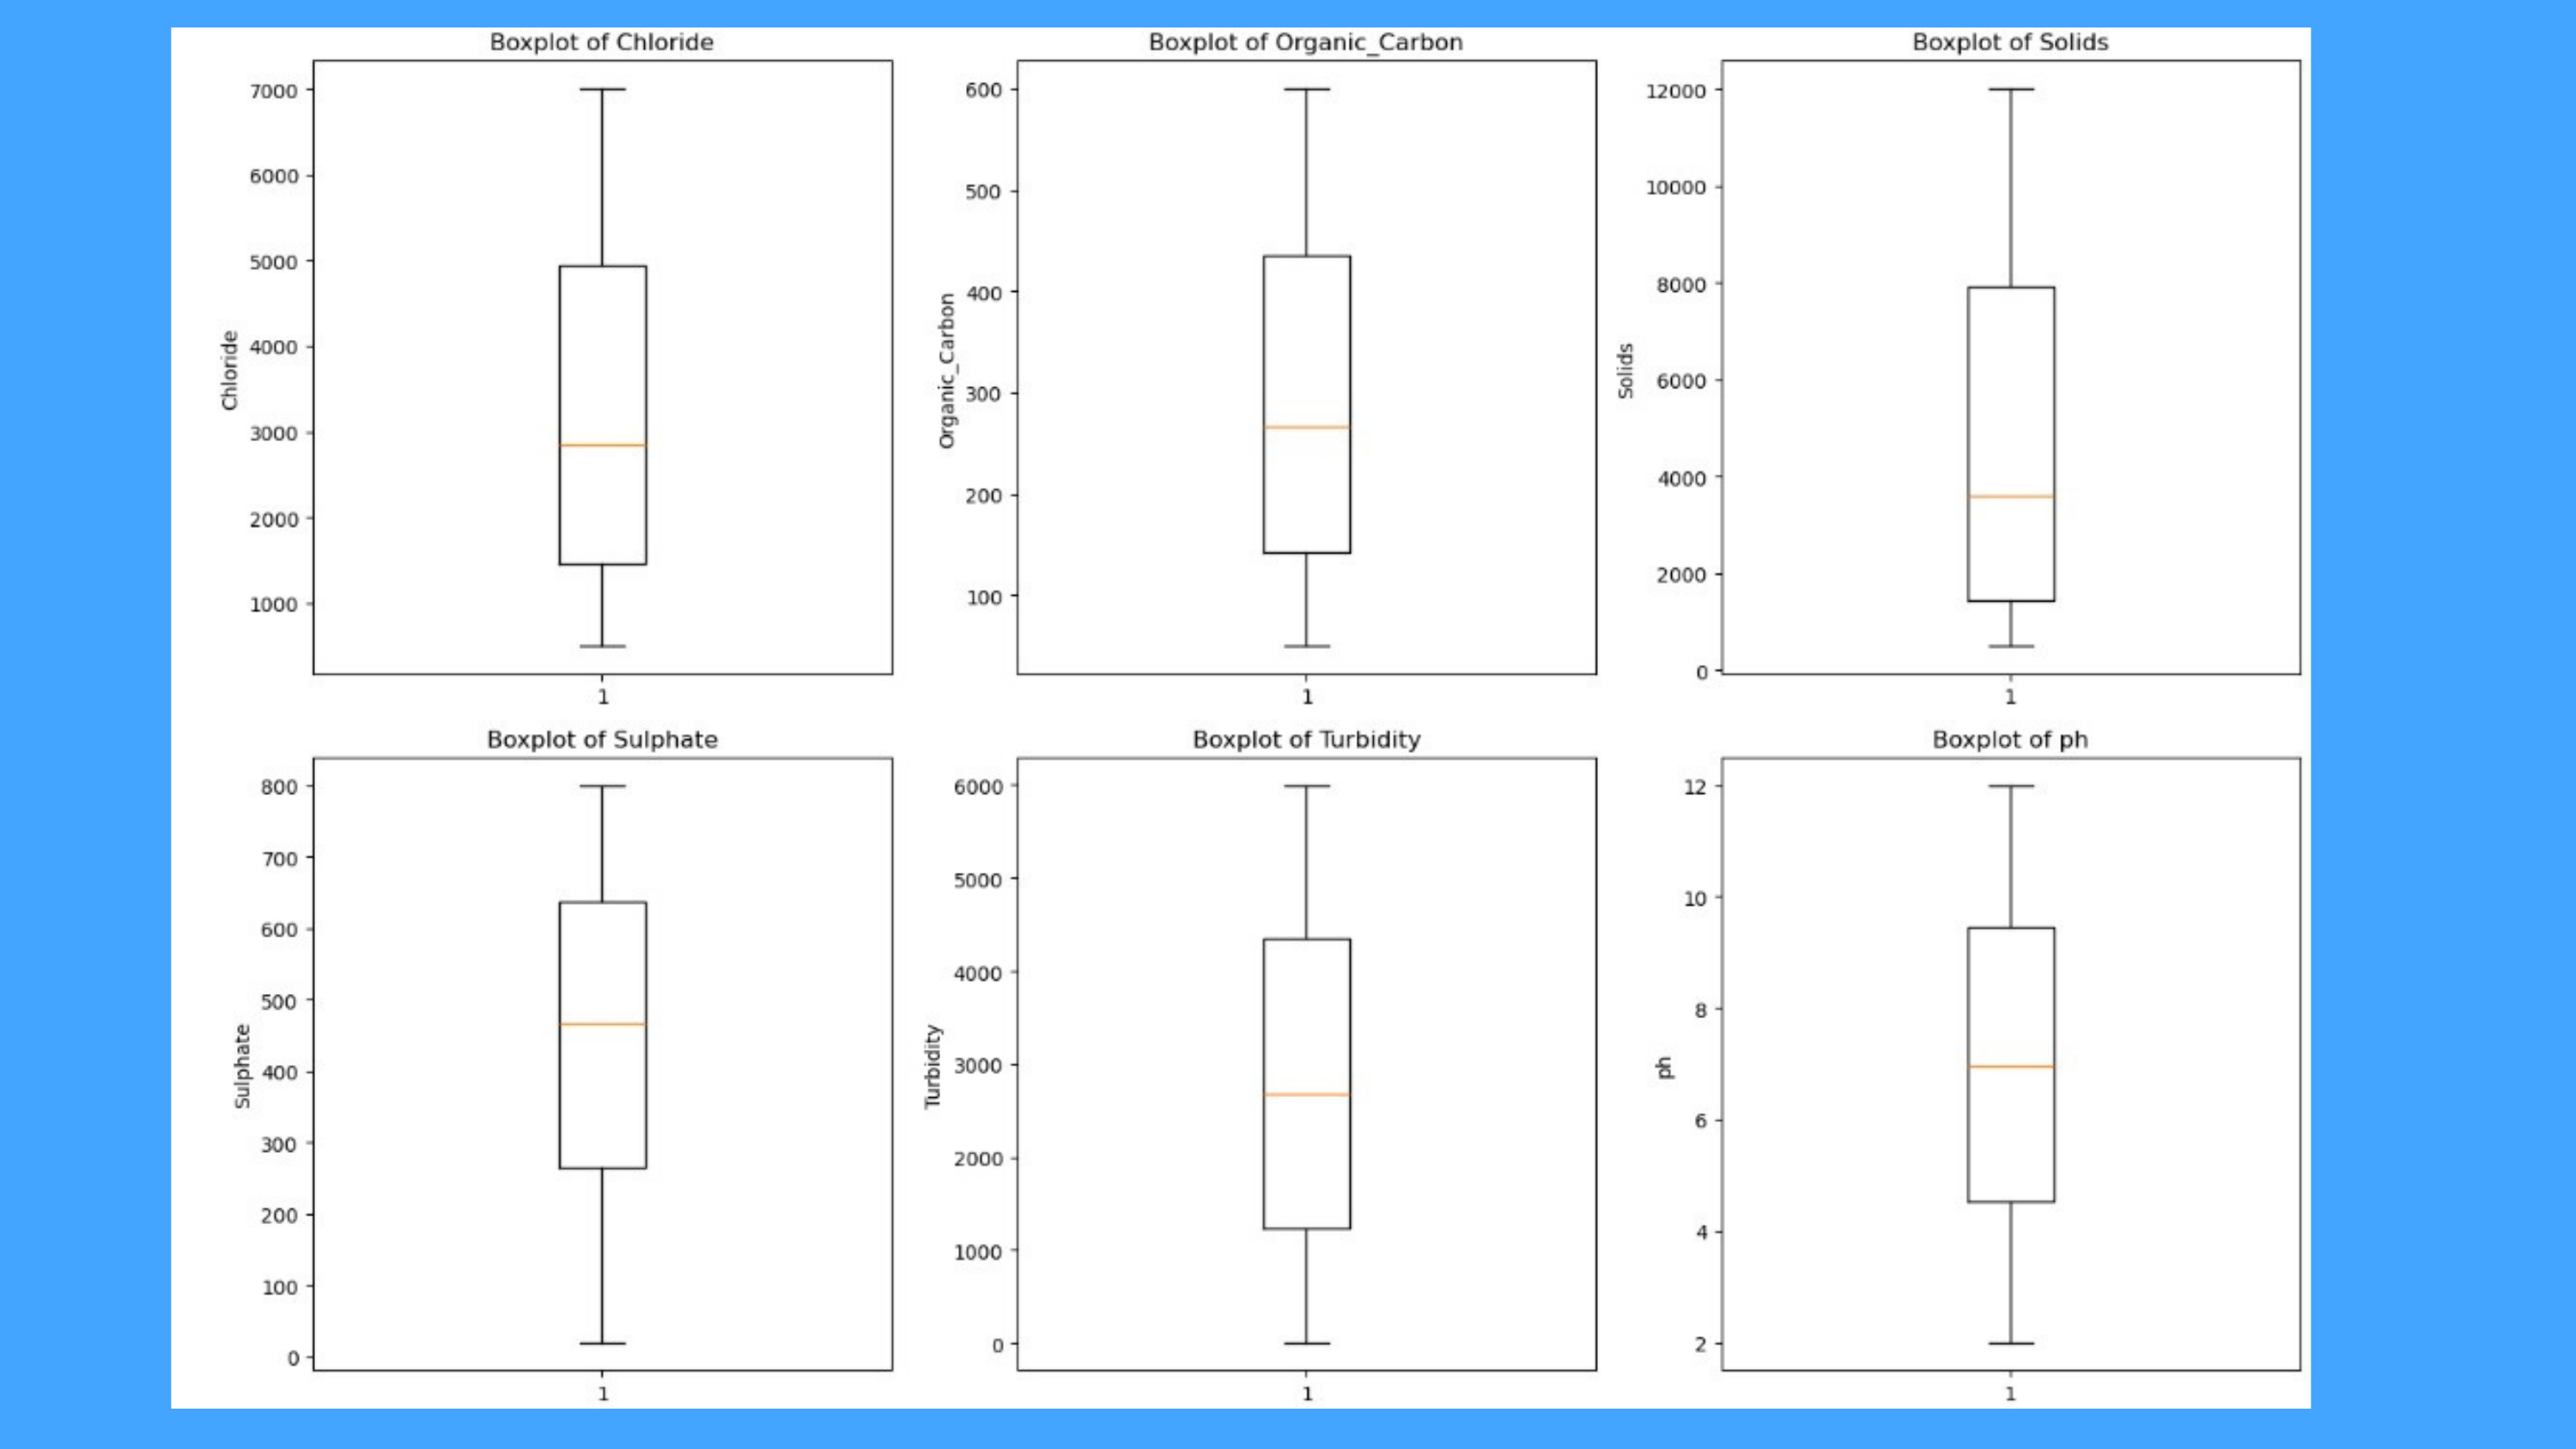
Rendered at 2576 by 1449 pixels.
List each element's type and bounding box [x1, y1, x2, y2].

text_box [171, 27, 2312, 1409]
